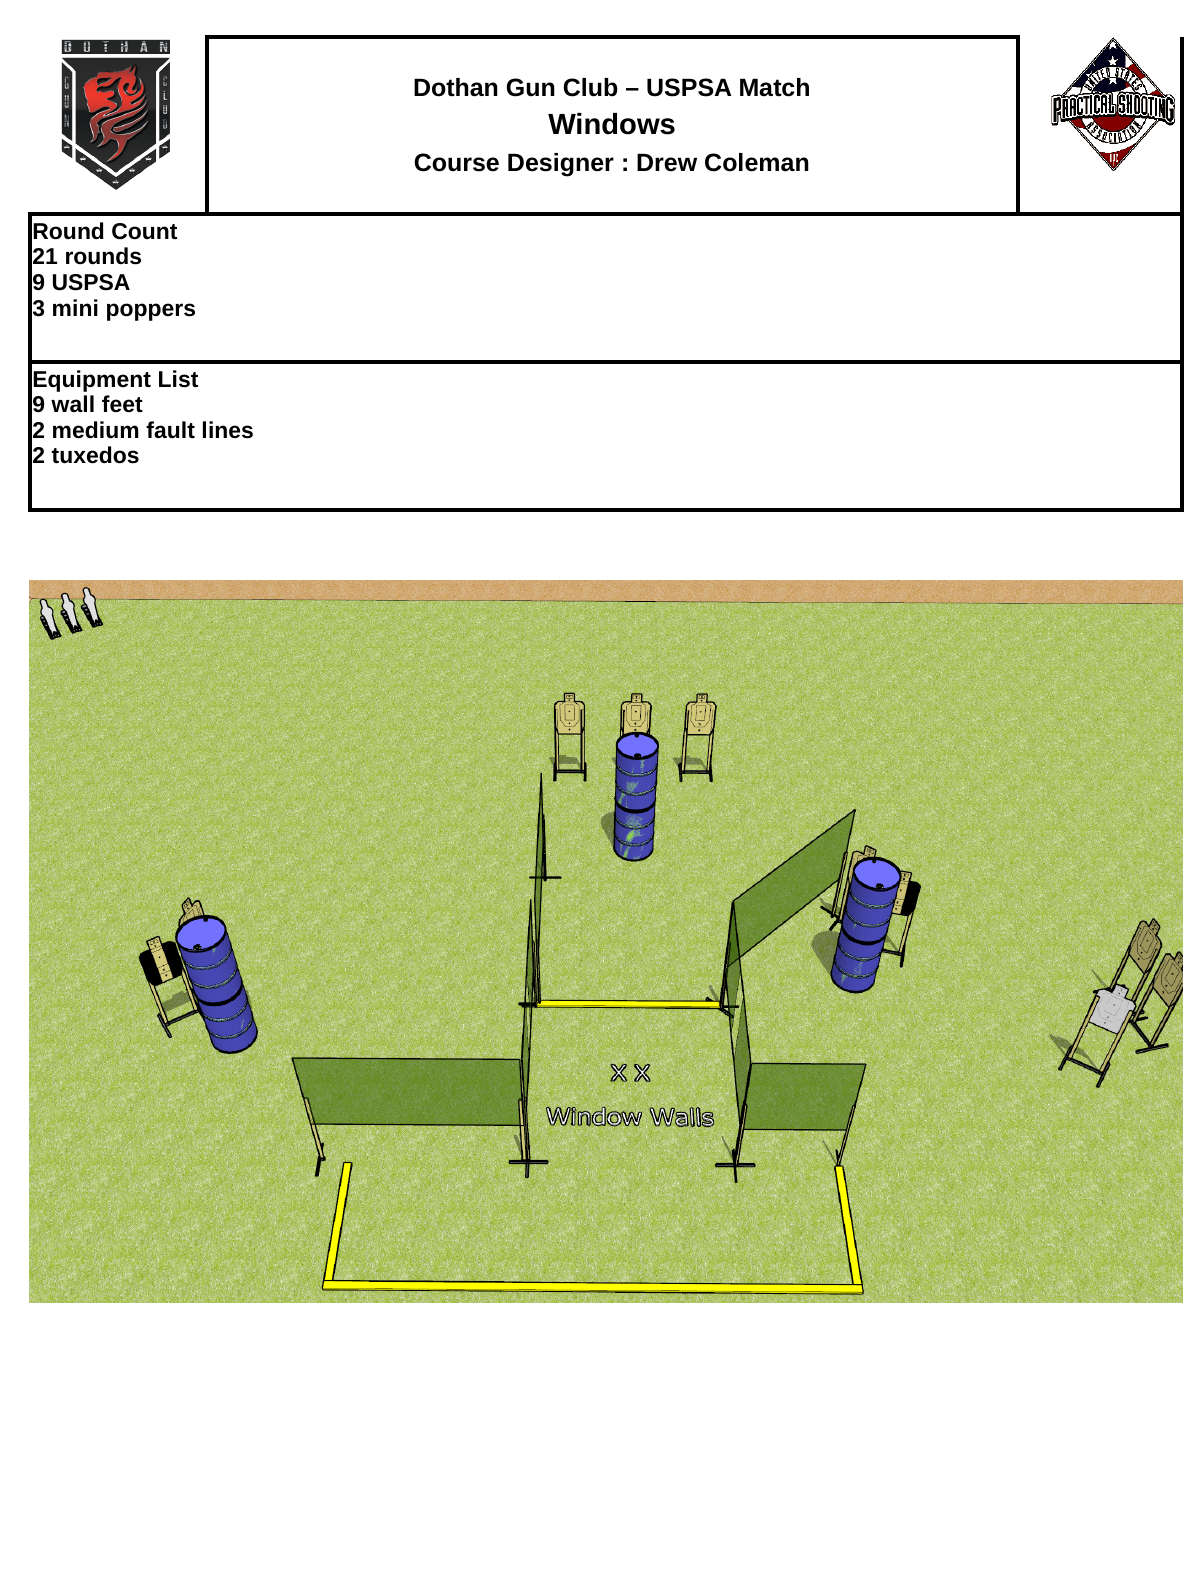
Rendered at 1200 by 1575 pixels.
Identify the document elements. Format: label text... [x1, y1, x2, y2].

table_header [1020, 37, 1180, 212]
picture [1044, 36, 1183, 175]
picture [29, 580, 1183, 1303]
table_header [30, 37, 205, 212]
table_header Dothan Gun Club – USPSA Match Windows Course Designer : Drew Coleman [209, 39, 1016, 212]
table_cell Round Count 21 rounds 9 USPSA 3 mini poppers [32, 216, 1180, 360]
table_cell Equipment List 9 wall feet 2 medium fault lines 2 tuxedos [32, 364, 1180, 508]
picture [58, 36, 173, 193]
